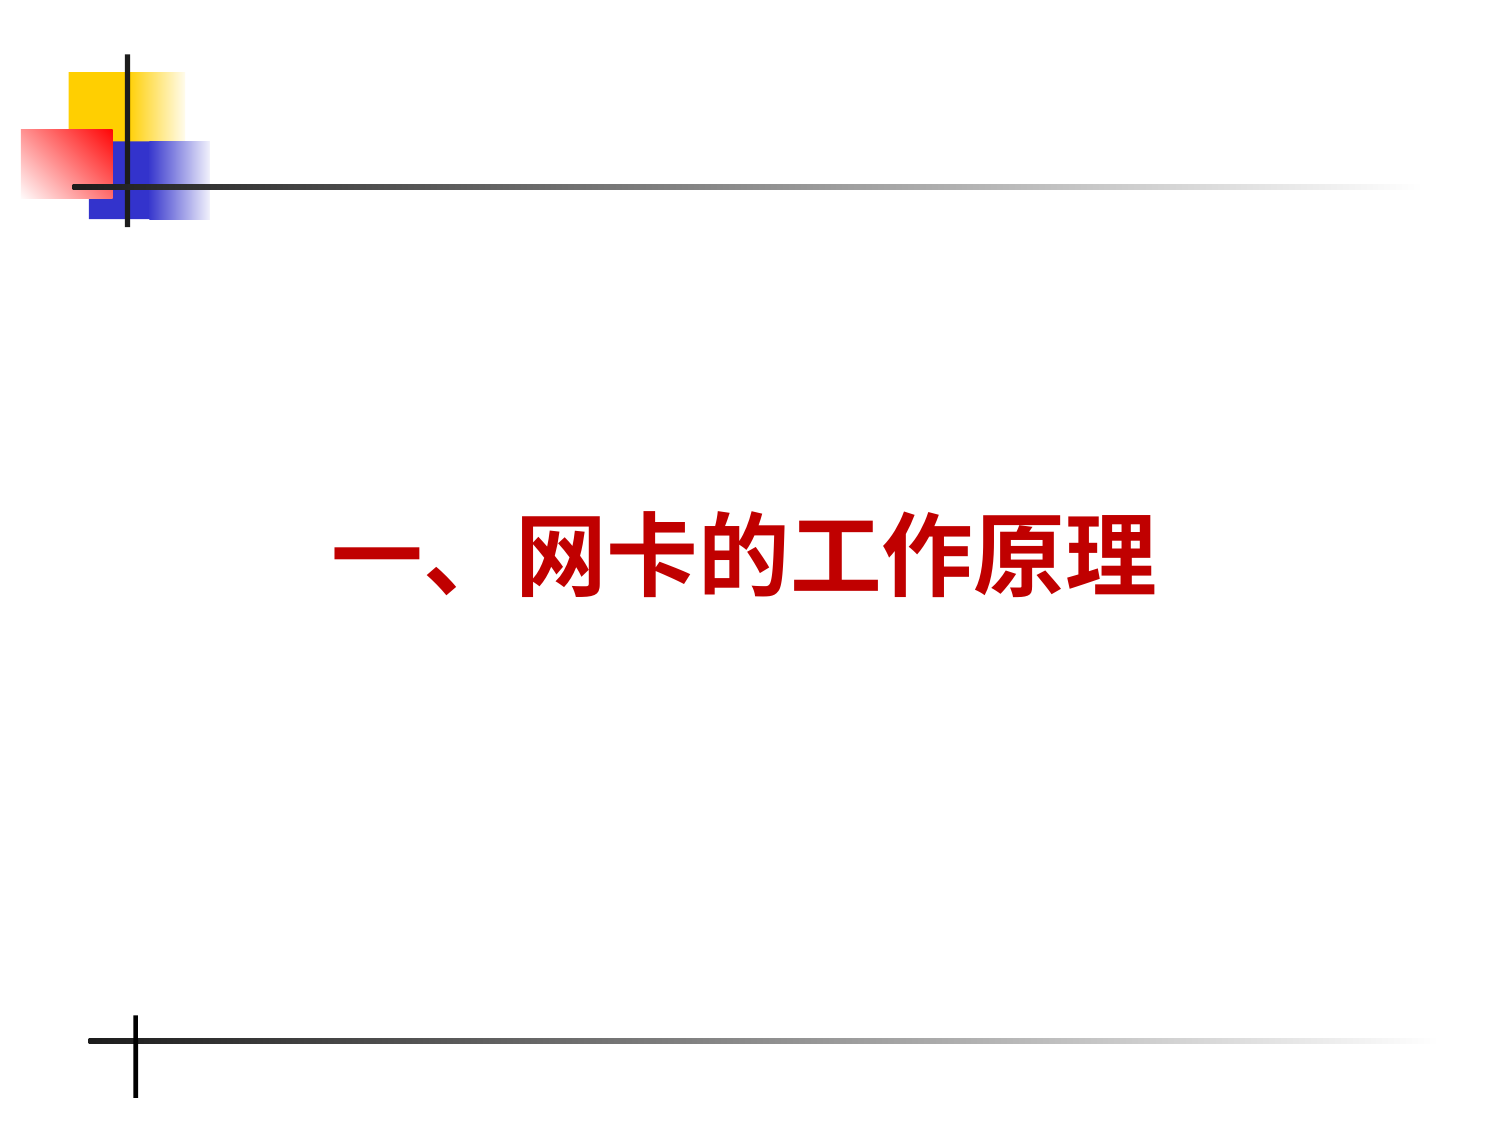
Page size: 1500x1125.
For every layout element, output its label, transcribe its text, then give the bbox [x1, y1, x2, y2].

title 一、网卡的工作原理 [316, 457, 1246, 616]
